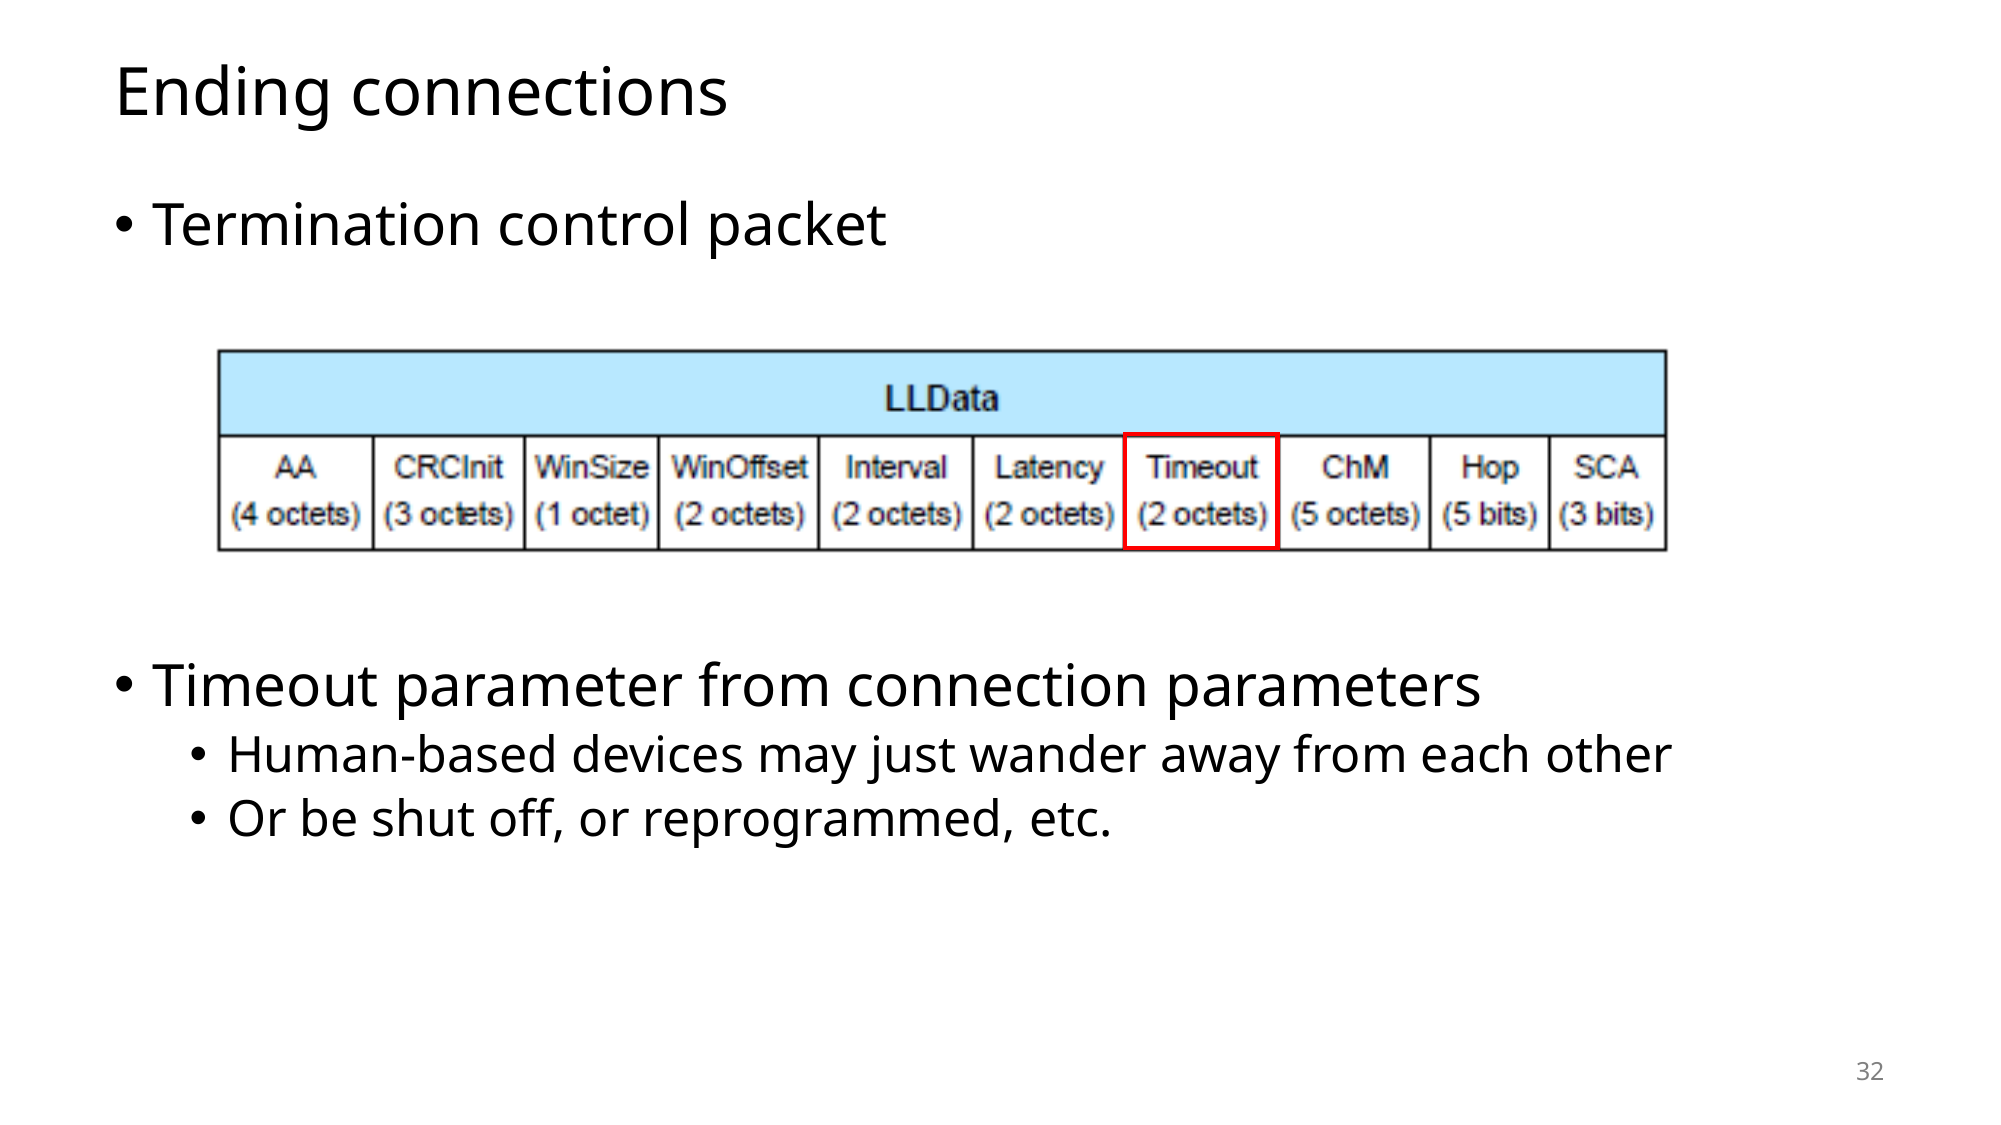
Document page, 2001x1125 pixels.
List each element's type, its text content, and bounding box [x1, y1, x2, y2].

list Termination control packet Timeout parameter from connection parameters Human-based devices may just wander away from each other Or be shut off, or reprogrammed, etc. [99, 187, 1900, 1013]
picture [201, 333, 1677, 567]
slide_number 32 [1749, 1042, 1900, 1103]
title Ending connections [99, 37, 1900, 150]
